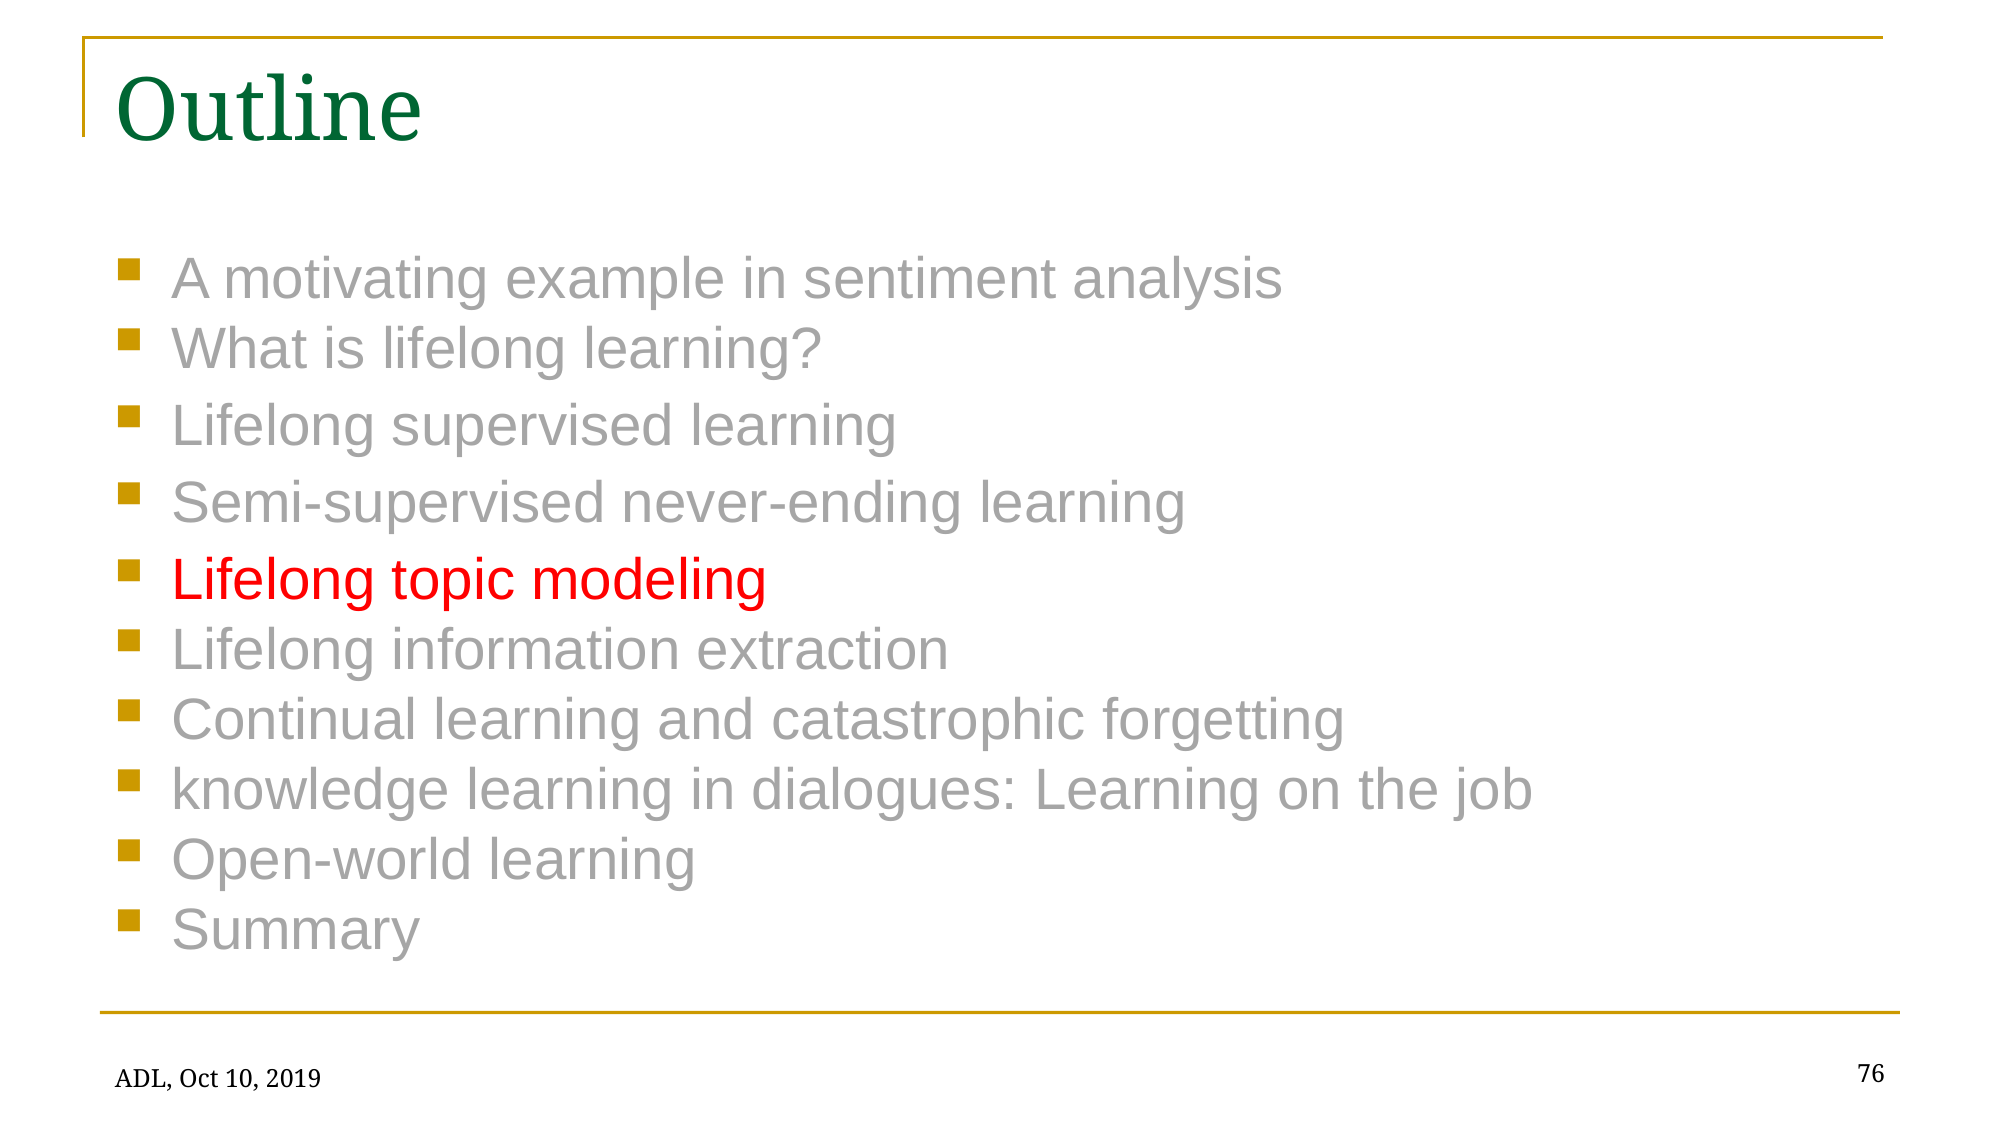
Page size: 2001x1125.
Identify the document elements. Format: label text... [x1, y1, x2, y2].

list A motivating example in sentiment analysis What is lifelong learning? Lifelong supervised learning Semi-supervised never-ending learning Lifelong topic modeling Lifelong information extraction Continual learning and catastrophic forgetting knowledge learning in dialogues: Learning on the job Open-world learning Summary [99, 232, 1900, 1006]
footer ADL, Oct 10, 2019 [99, 1024, 1317, 1101]
slide_number 76 [1433, 1023, 1901, 1100]
title Outline [99, 45, 1900, 232]
